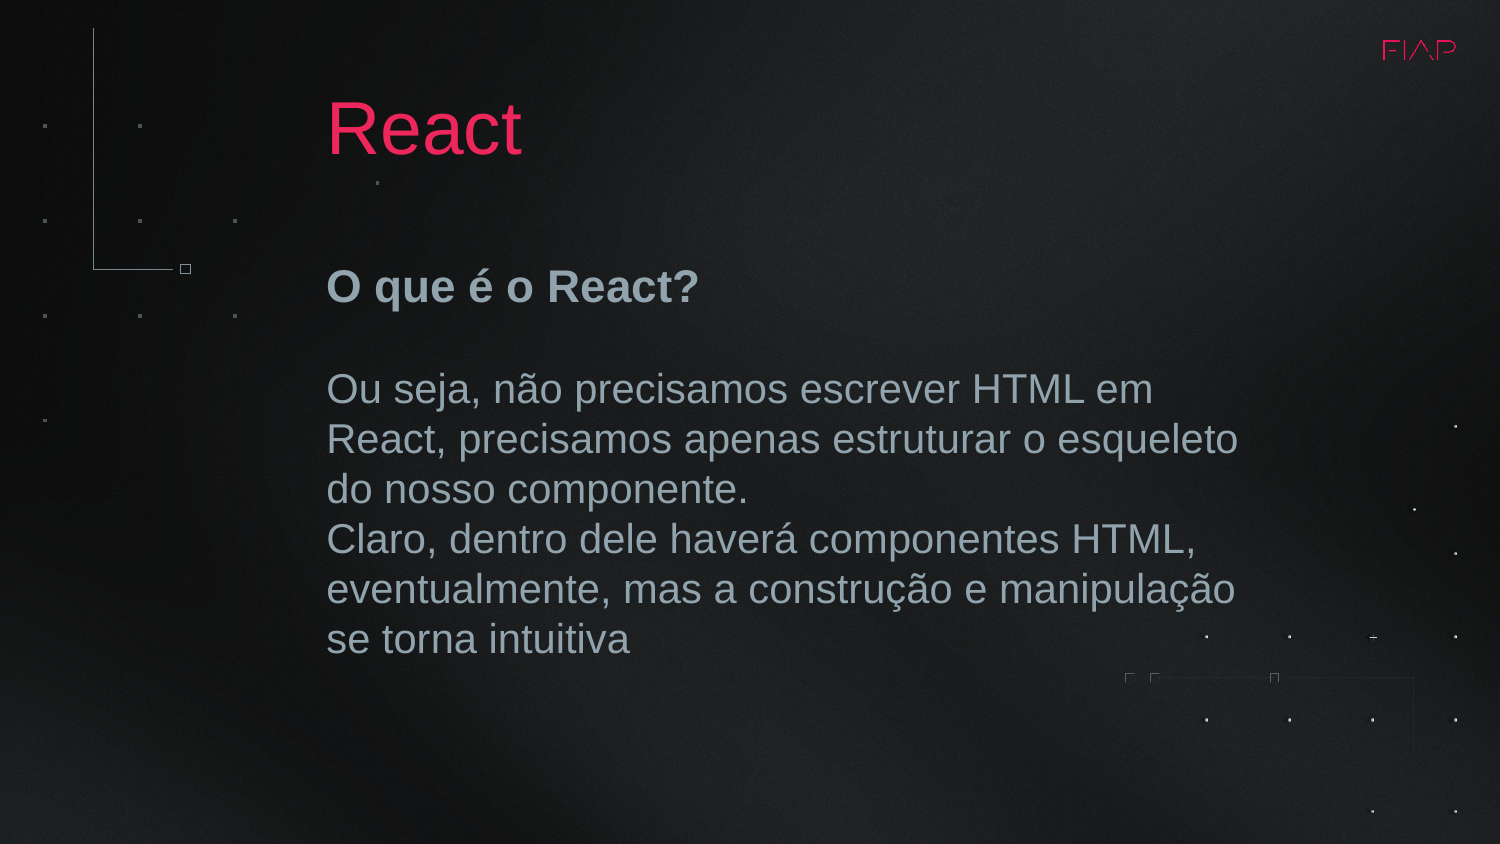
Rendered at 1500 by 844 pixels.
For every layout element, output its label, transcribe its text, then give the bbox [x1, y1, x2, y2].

picture [0, 0, 1500, 844]
text_box O que é o React? Ou seja, não precisamos escrever HTML em React, precisamos apenas estruturar o esqueleto do nosso componente. Claro, dentro dele haverá componentes HTML, eventualmente, mas a construção e manipulação se torna intuitiva [311, 249, 1292, 670]
text_box React [383, 72, 1126, 177]
